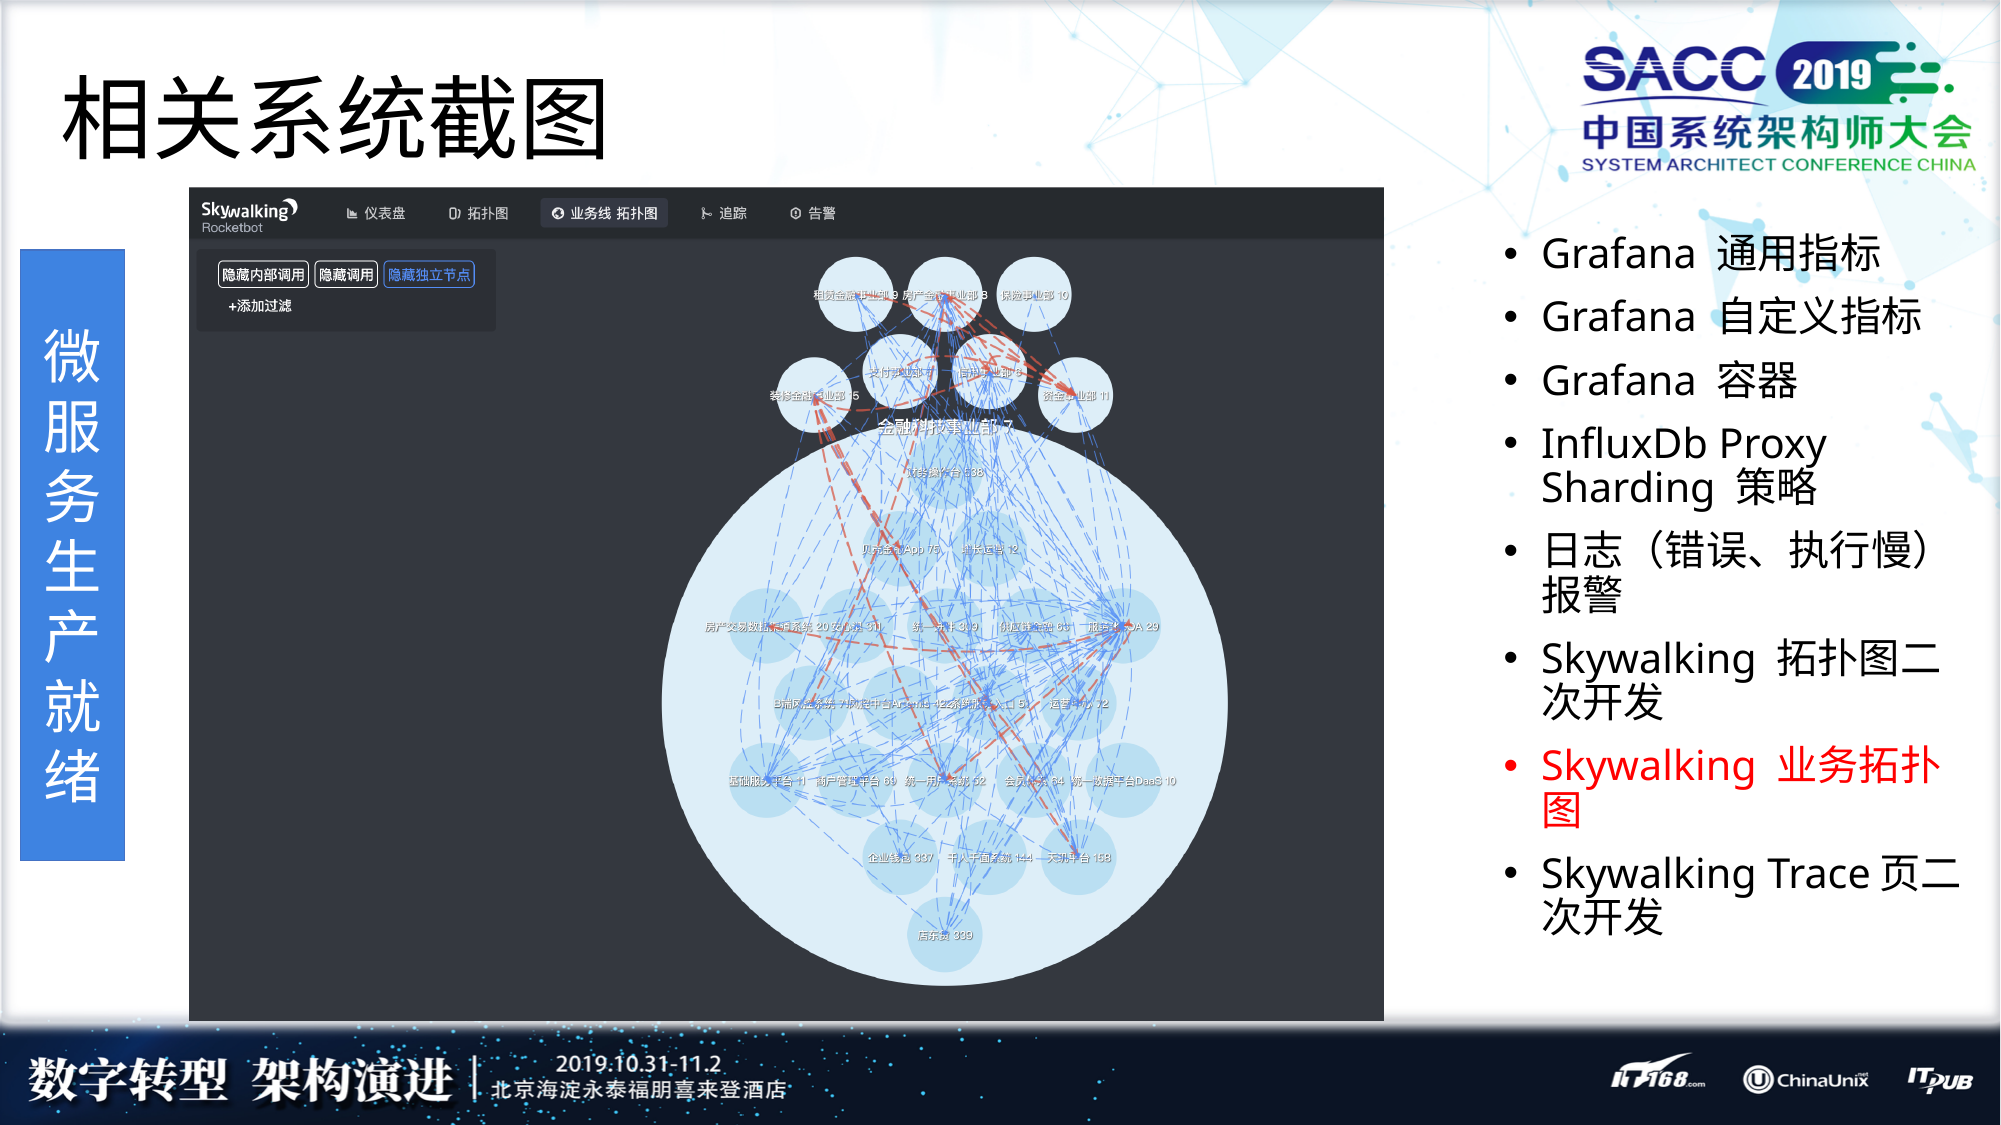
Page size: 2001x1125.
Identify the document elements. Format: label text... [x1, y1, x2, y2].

list Grafana 通用指标 Grafana 自定义指标 Grafana 容器 InfluxDb Proxy Sharding 策略 日志（错误、执行慢）报警 Skywalking 拓扑图二次开发 Skywalking 业务拓扑图 Skywalking Trace页二次开发 [1495, 225, 1979, 952]
text_box 微服务生产就绪 [20, 249, 125, 861]
title 相关系统截图 [52, 14, 1779, 233]
picture [0, 0, 2001, 1125]
